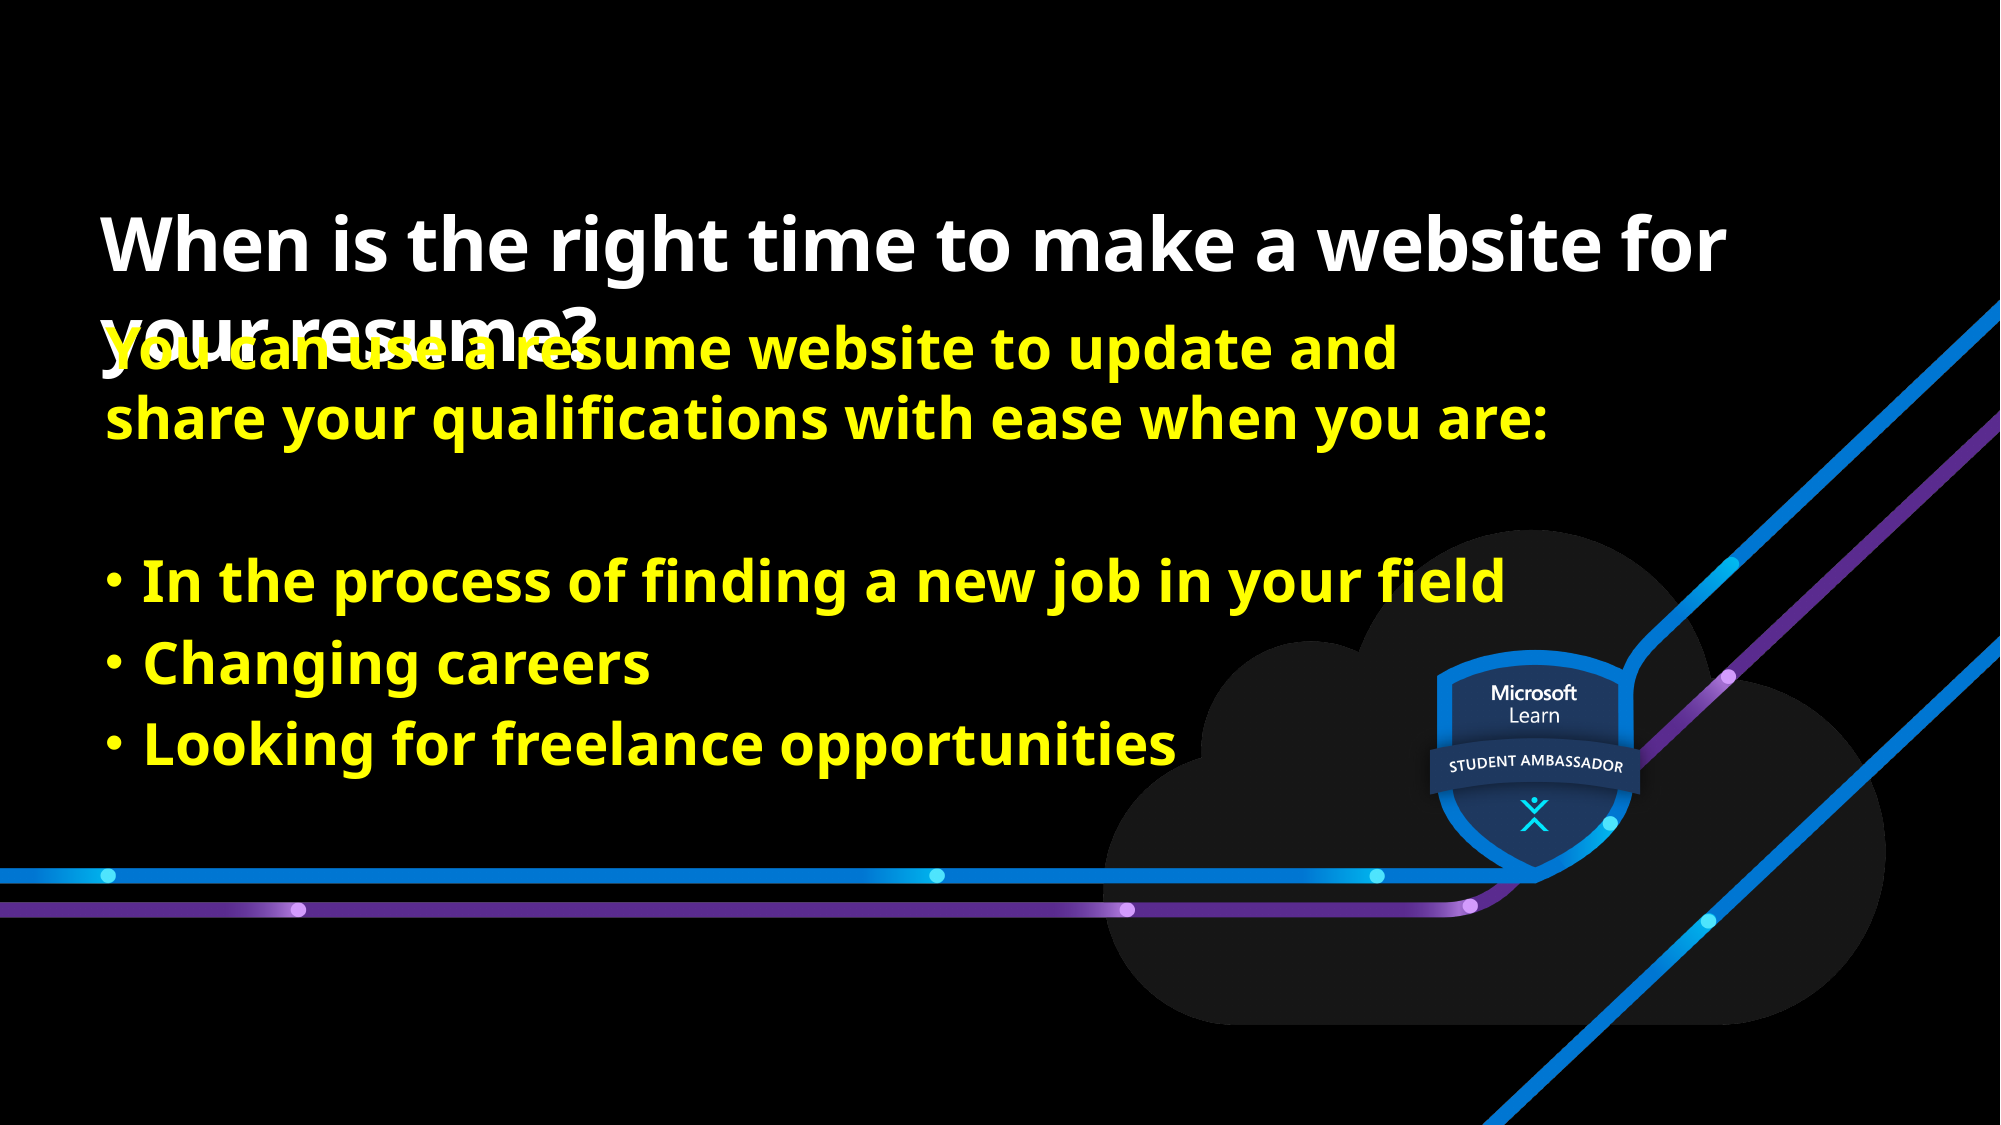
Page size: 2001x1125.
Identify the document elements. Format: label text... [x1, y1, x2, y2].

picture [0, 120, 2000, 1125]
text_box You can use a resume website to update and share your qualifications with ease when you are: In the process of finding a new job in your field Changing careers Looking for freelance opportunities [105, 310, 1557, 778]
text_box When is the right time to make a website for your resume? [100, 196, 1879, 376]
